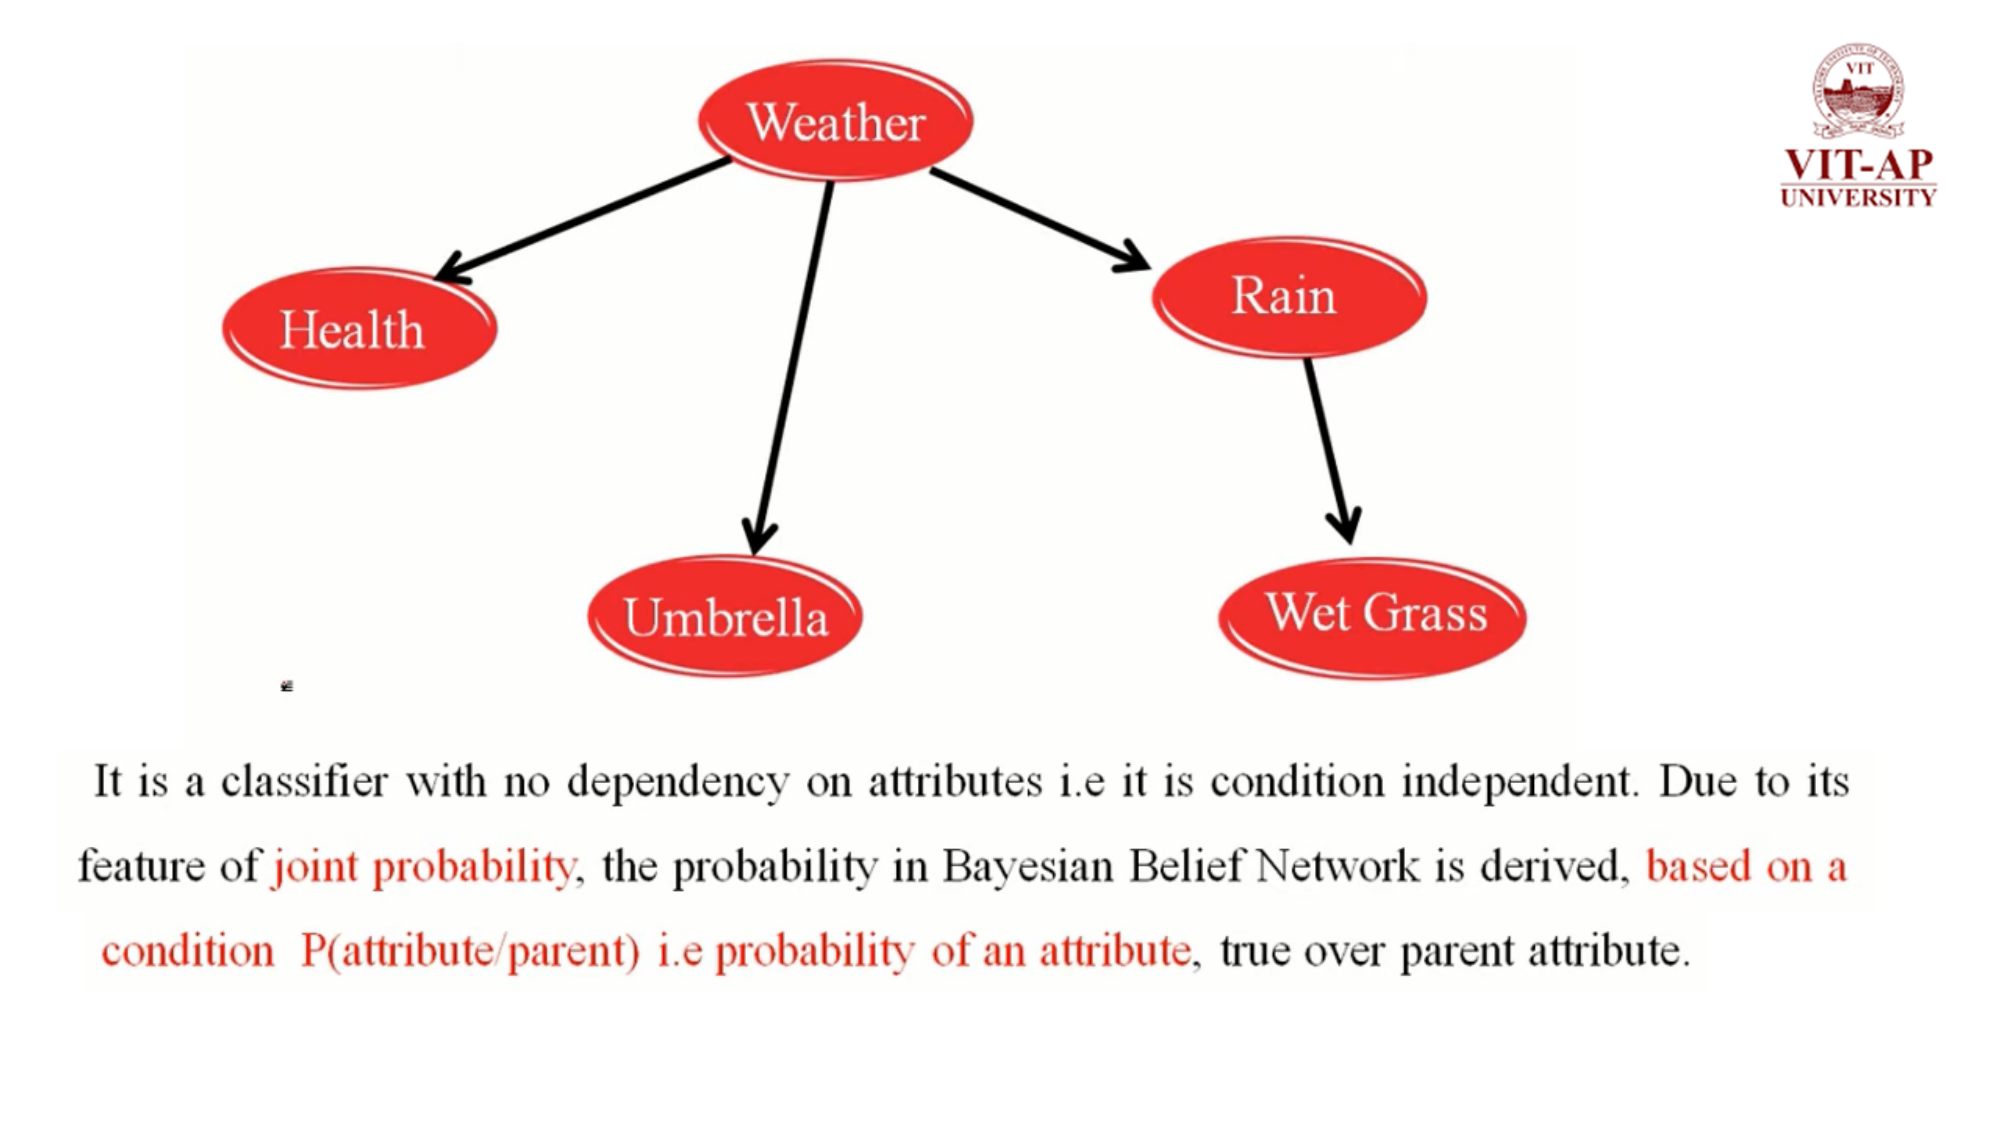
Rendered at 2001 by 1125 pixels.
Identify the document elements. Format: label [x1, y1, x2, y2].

picture [57, 43, 1877, 992]
picture [1723, 0, 1995, 270]
